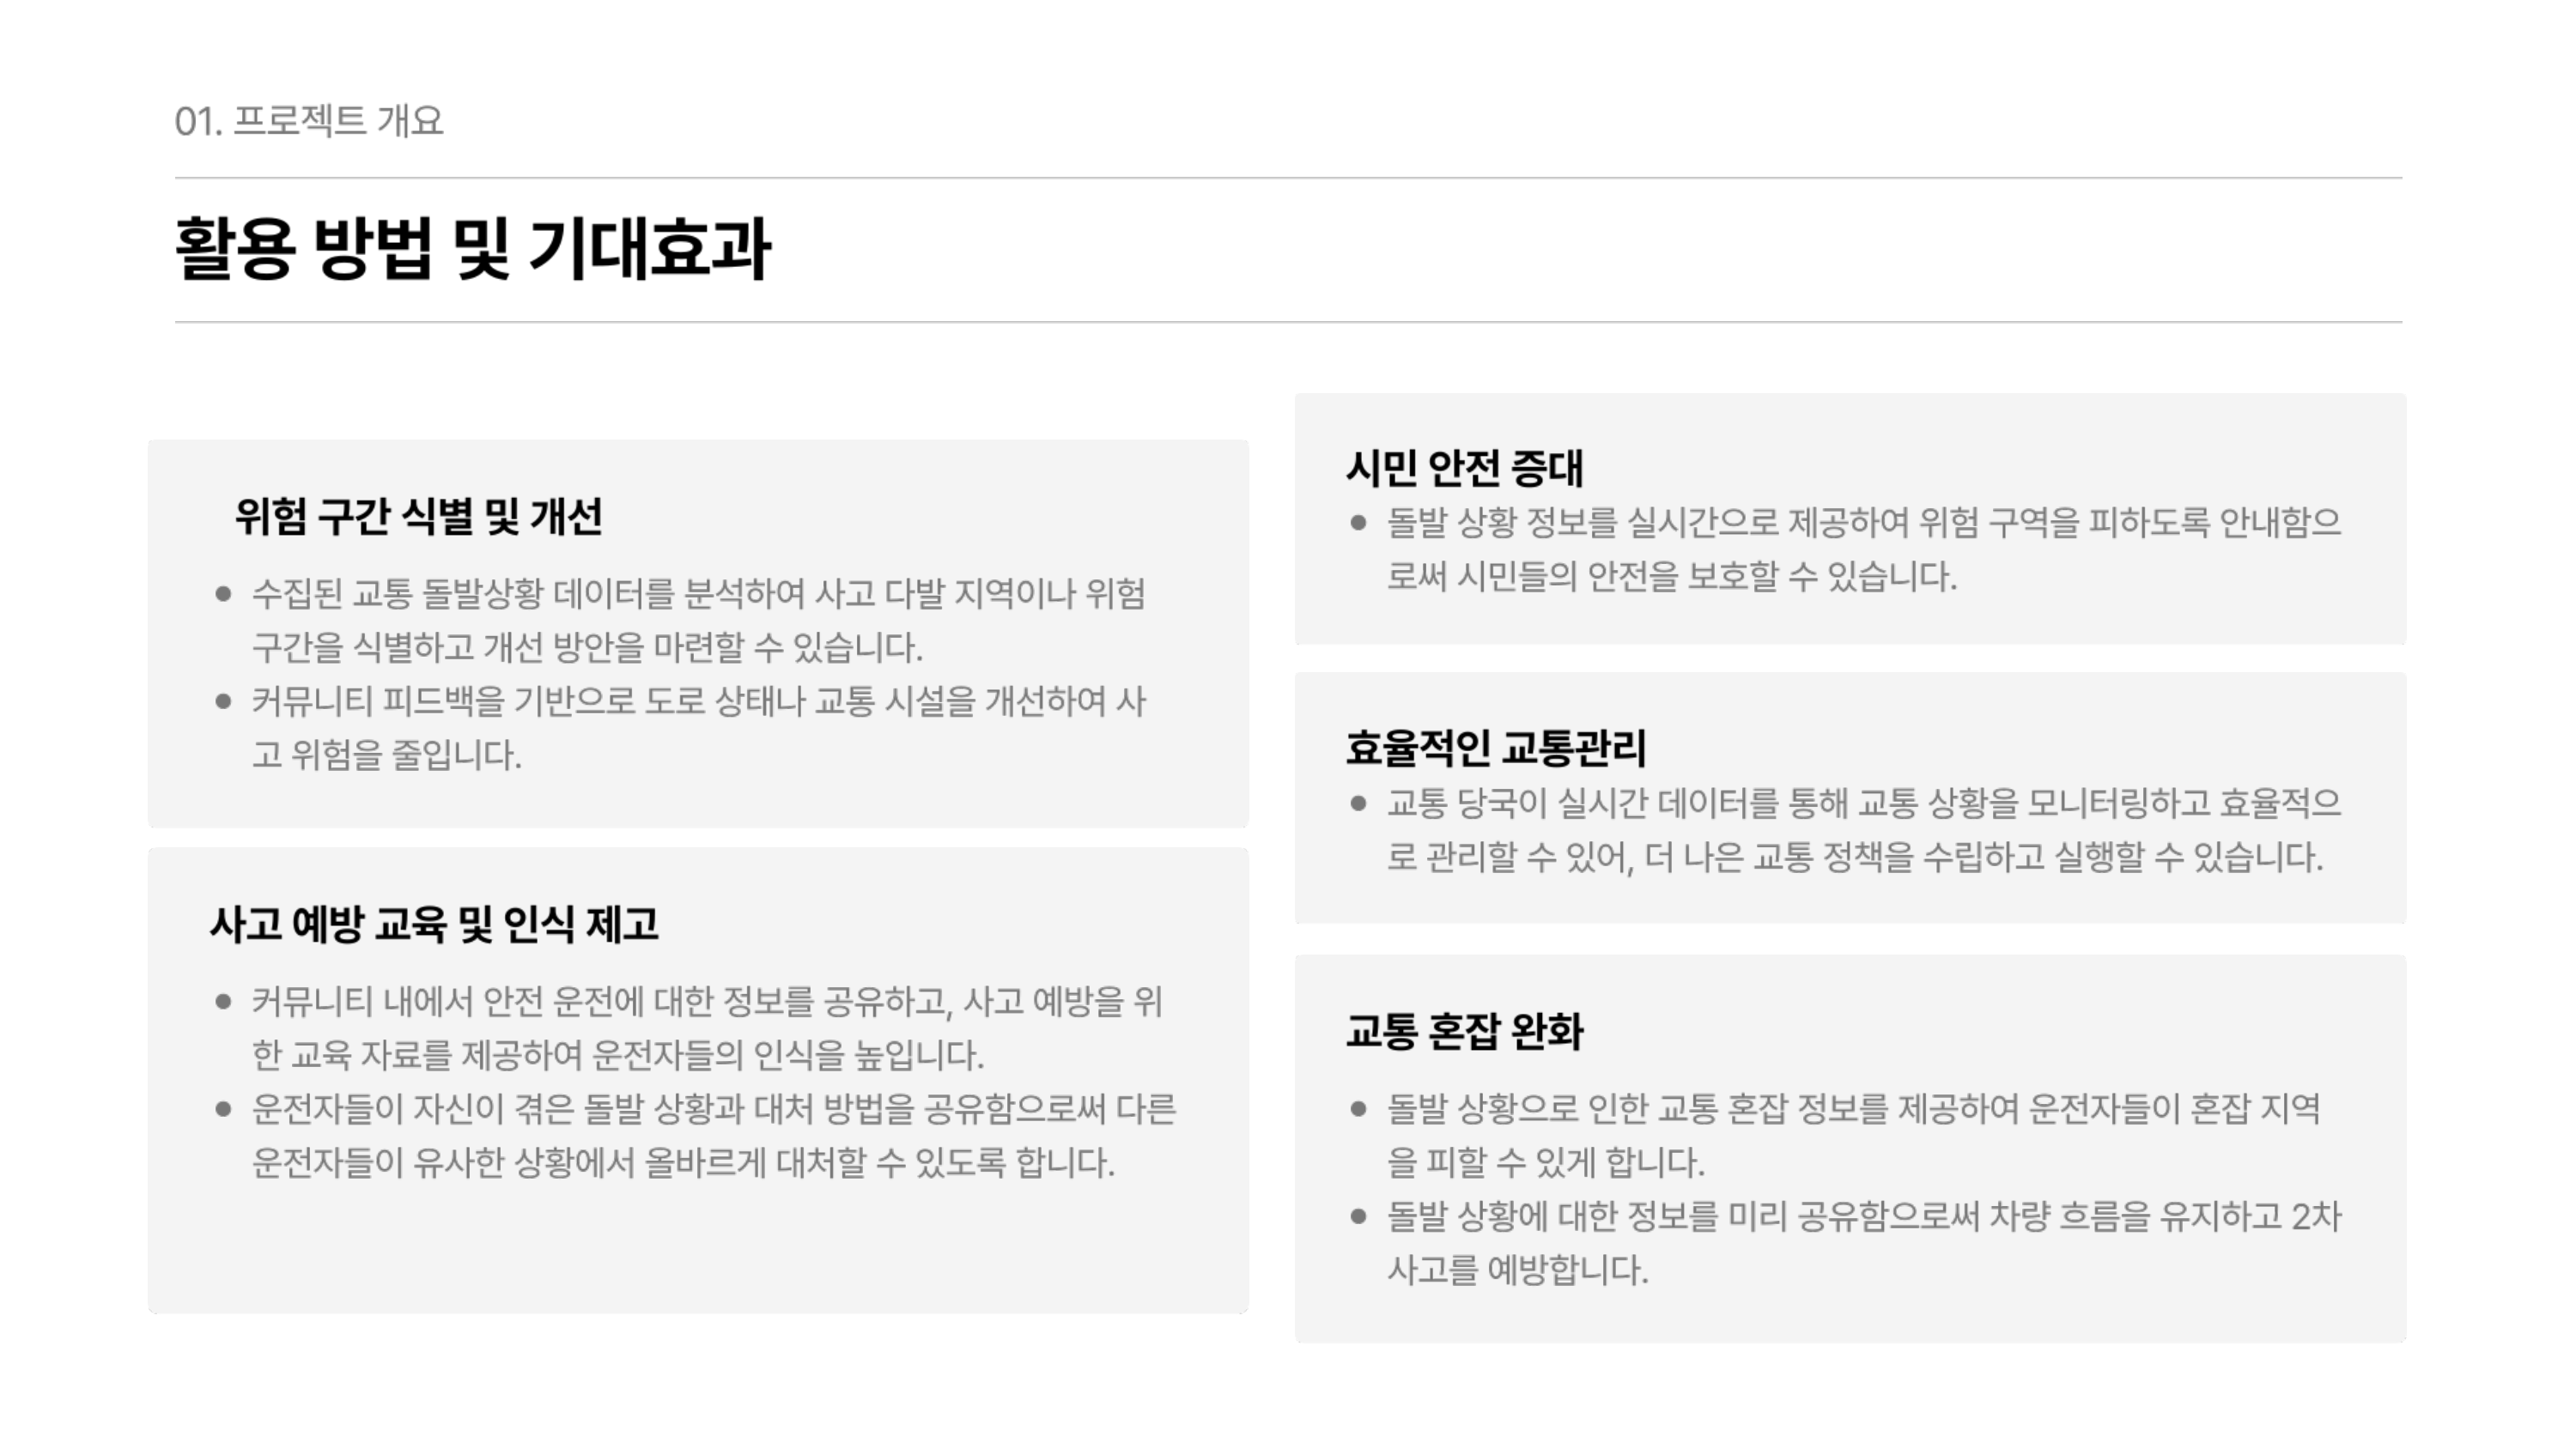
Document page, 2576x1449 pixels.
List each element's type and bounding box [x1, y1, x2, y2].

picture [148, 847, 1249, 1315]
picture [1295, 955, 2407, 1343]
picture [1295, 671, 2407, 925]
picture [1295, 393, 2407, 646]
picture [148, 82, 2403, 828]
